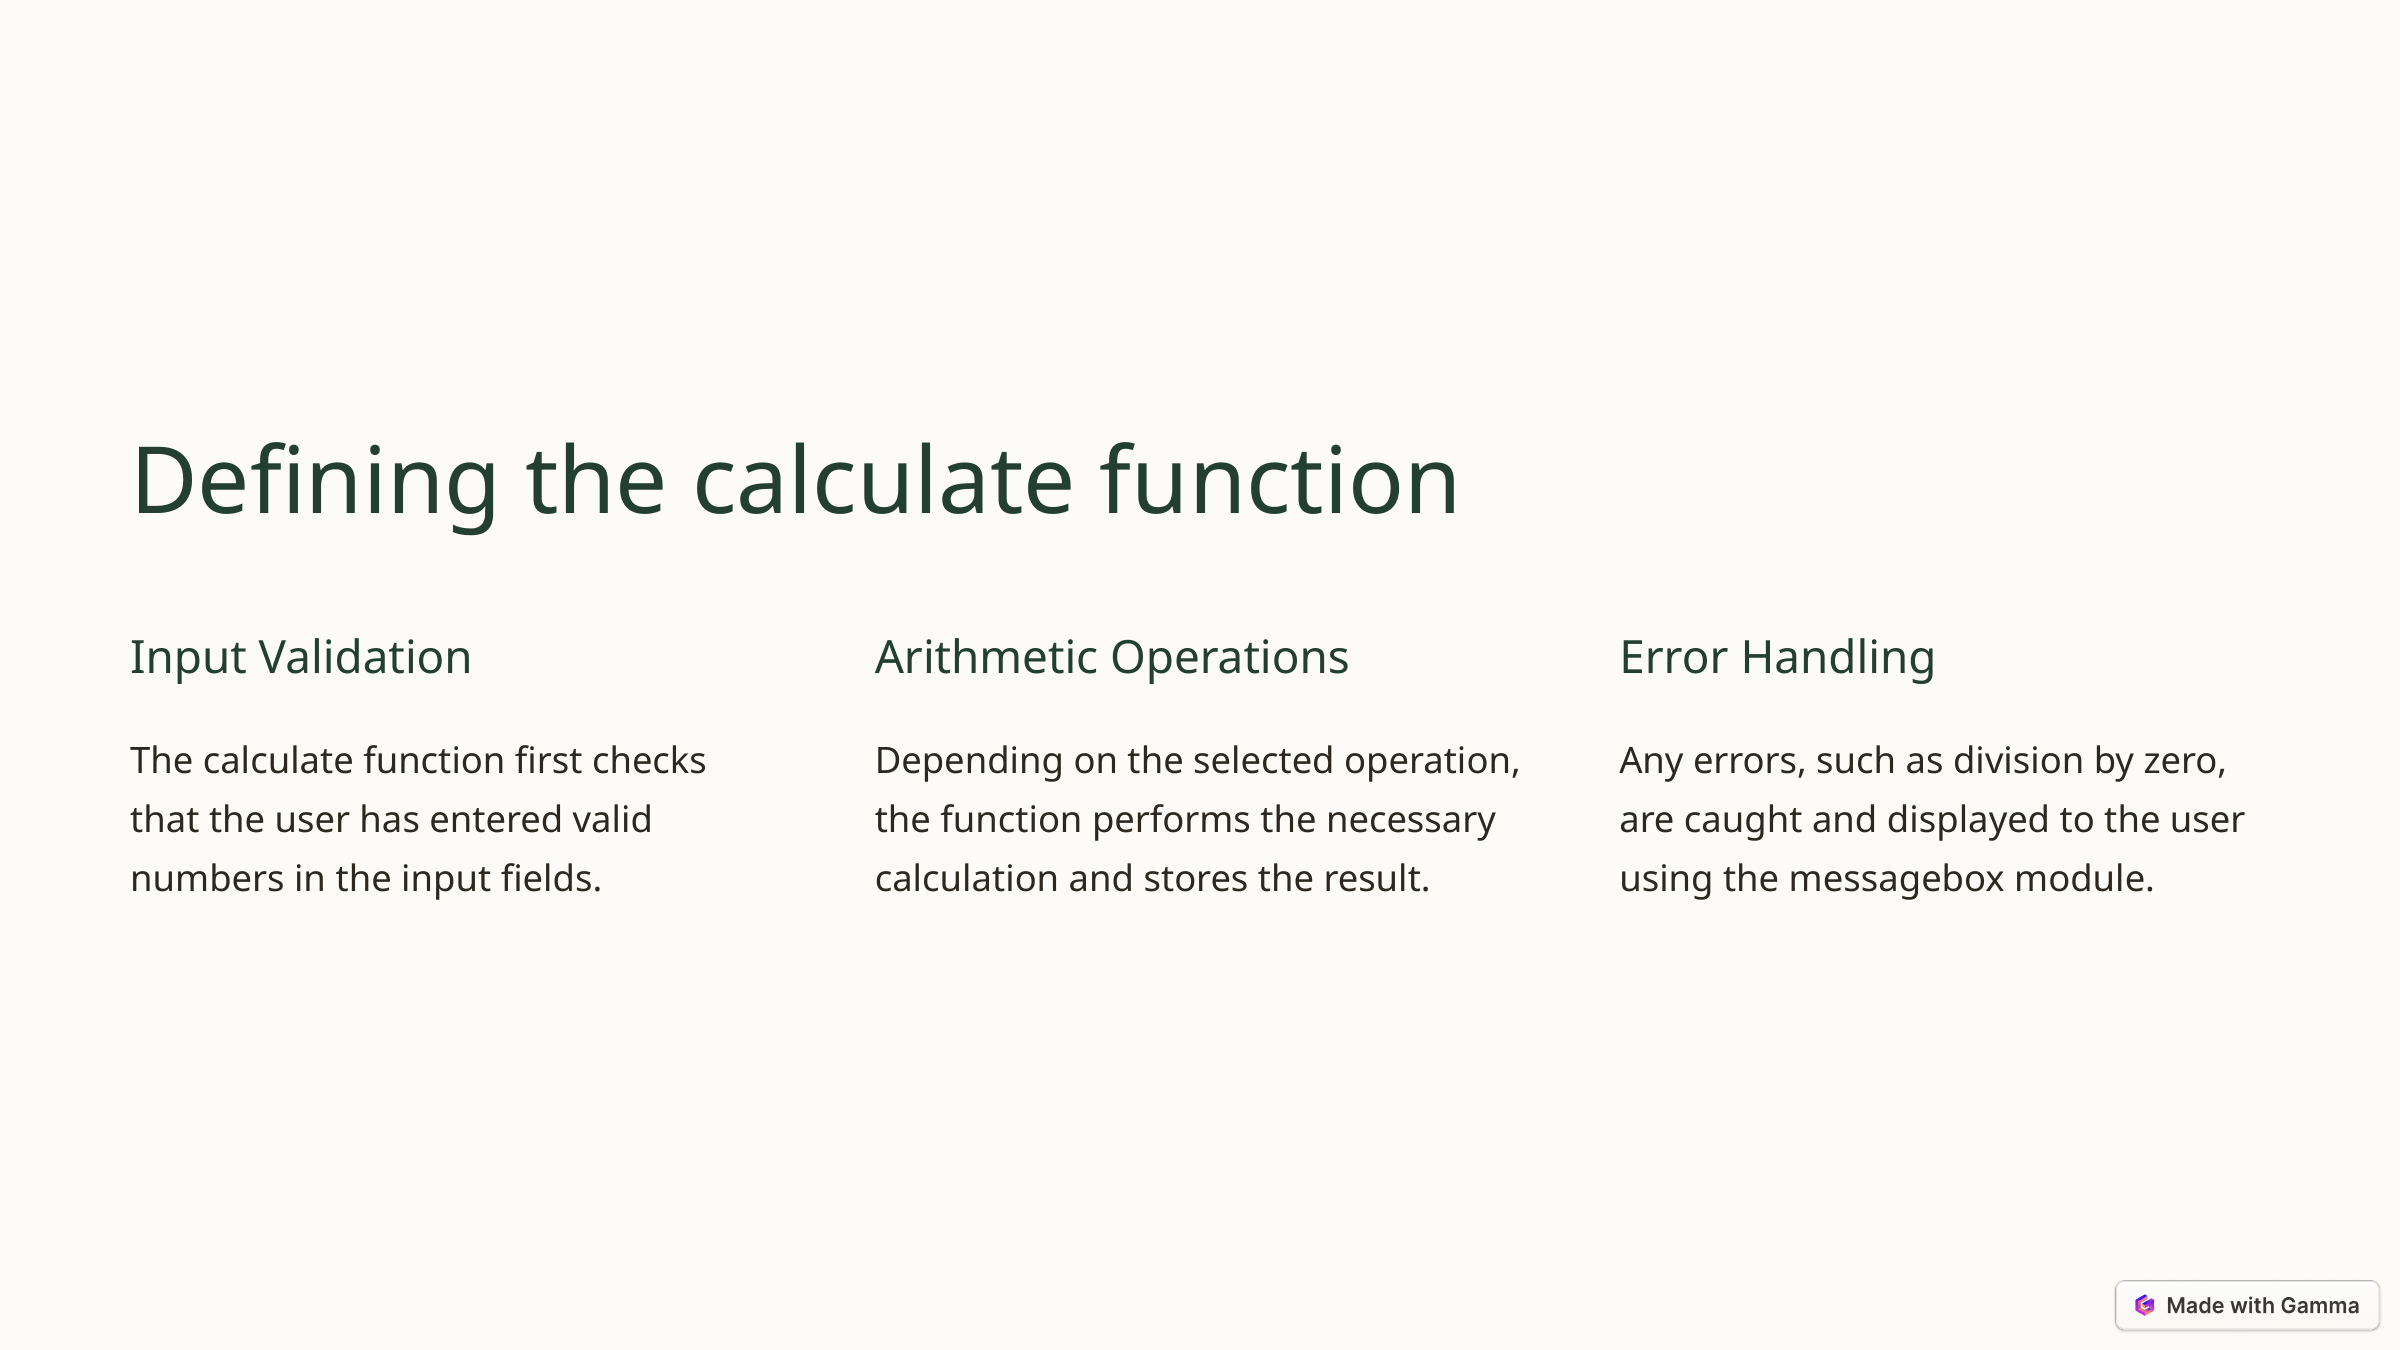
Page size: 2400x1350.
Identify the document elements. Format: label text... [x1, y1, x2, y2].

text_box Input Validation [130, 625, 596, 684]
text_box Depending on the selected operation, the function performs the necessary calculation and stores the result. [874, 721, 1528, 900]
text_box The calculate function first checks that the user has entered valid numbers in the input fields. [130, 721, 783, 900]
text_box Defining the calculate function [130, 416, 1417, 533]
picture [2106, 1271, 2389, 1339]
text_box Arithmetic Operations [874, 625, 1343, 684]
text_box Error Handling [1619, 625, 2085, 684]
text_box Any errors, such as division by zero, are caught and displayed to the user using the messagebox module. [1619, 721, 2272, 900]
